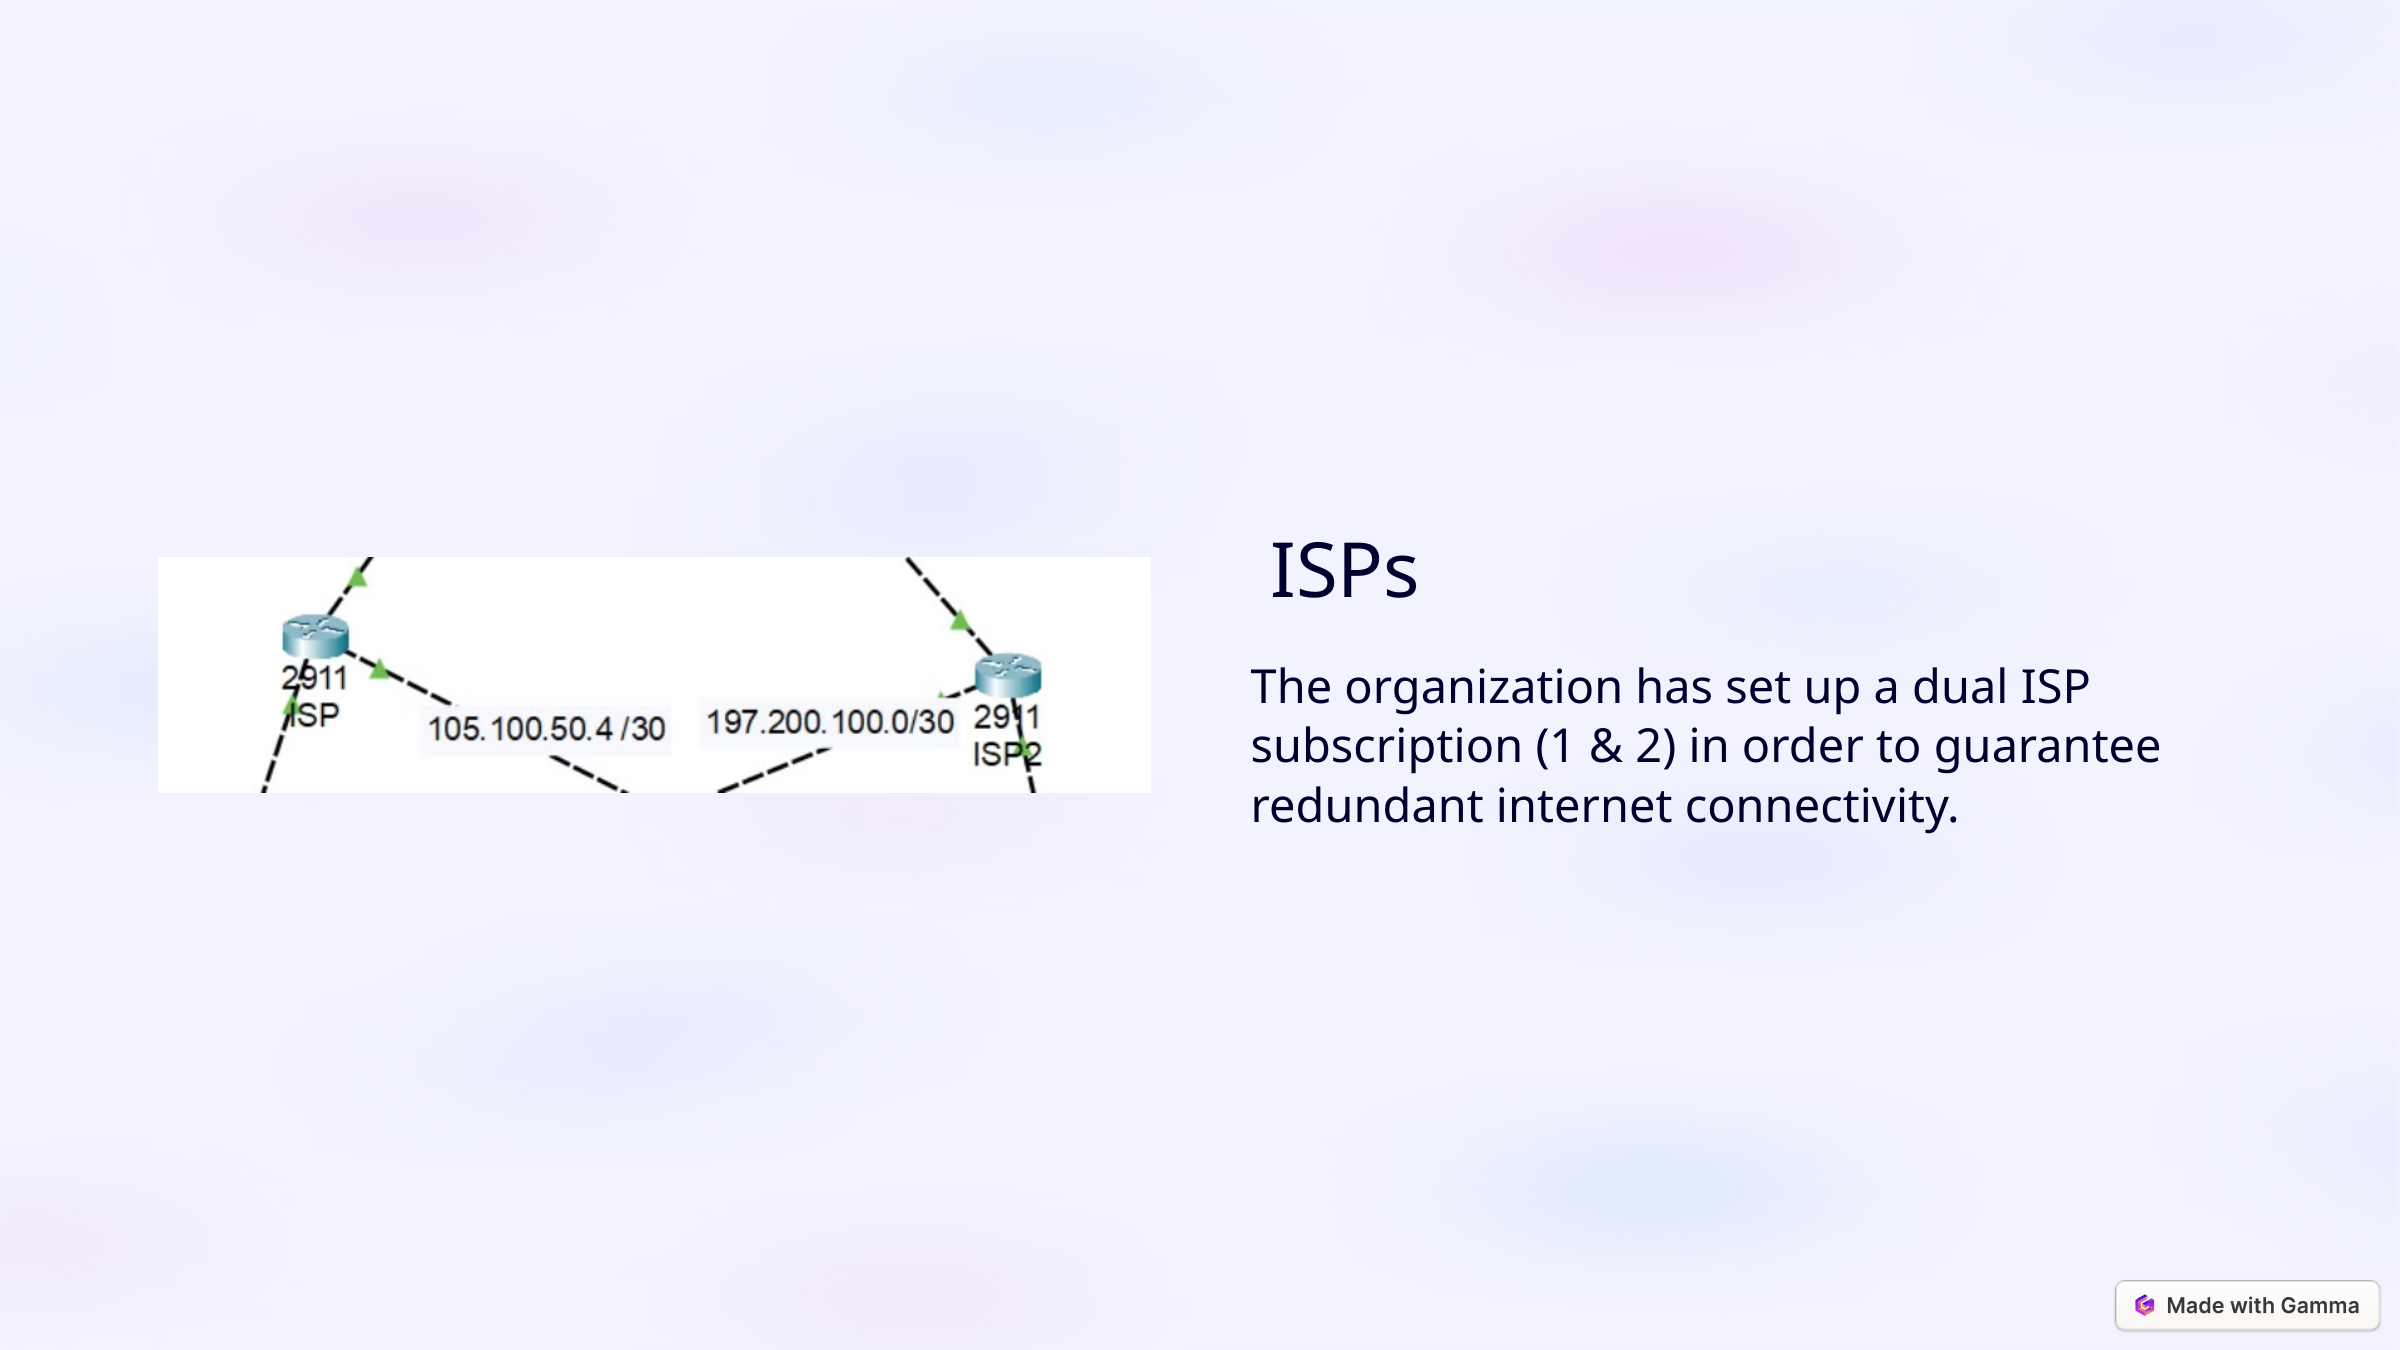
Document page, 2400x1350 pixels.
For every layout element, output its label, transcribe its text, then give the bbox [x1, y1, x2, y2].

picture [2106, 1271, 2389, 1339]
text_box The organization has set up a dual ISP subscription (1 & 2) in order to guarantee redundant internet connectivity. [1250, 653, 2243, 833]
text_box ISPs [1250, 517, 2013, 613]
picture [158, 557, 1151, 793]
